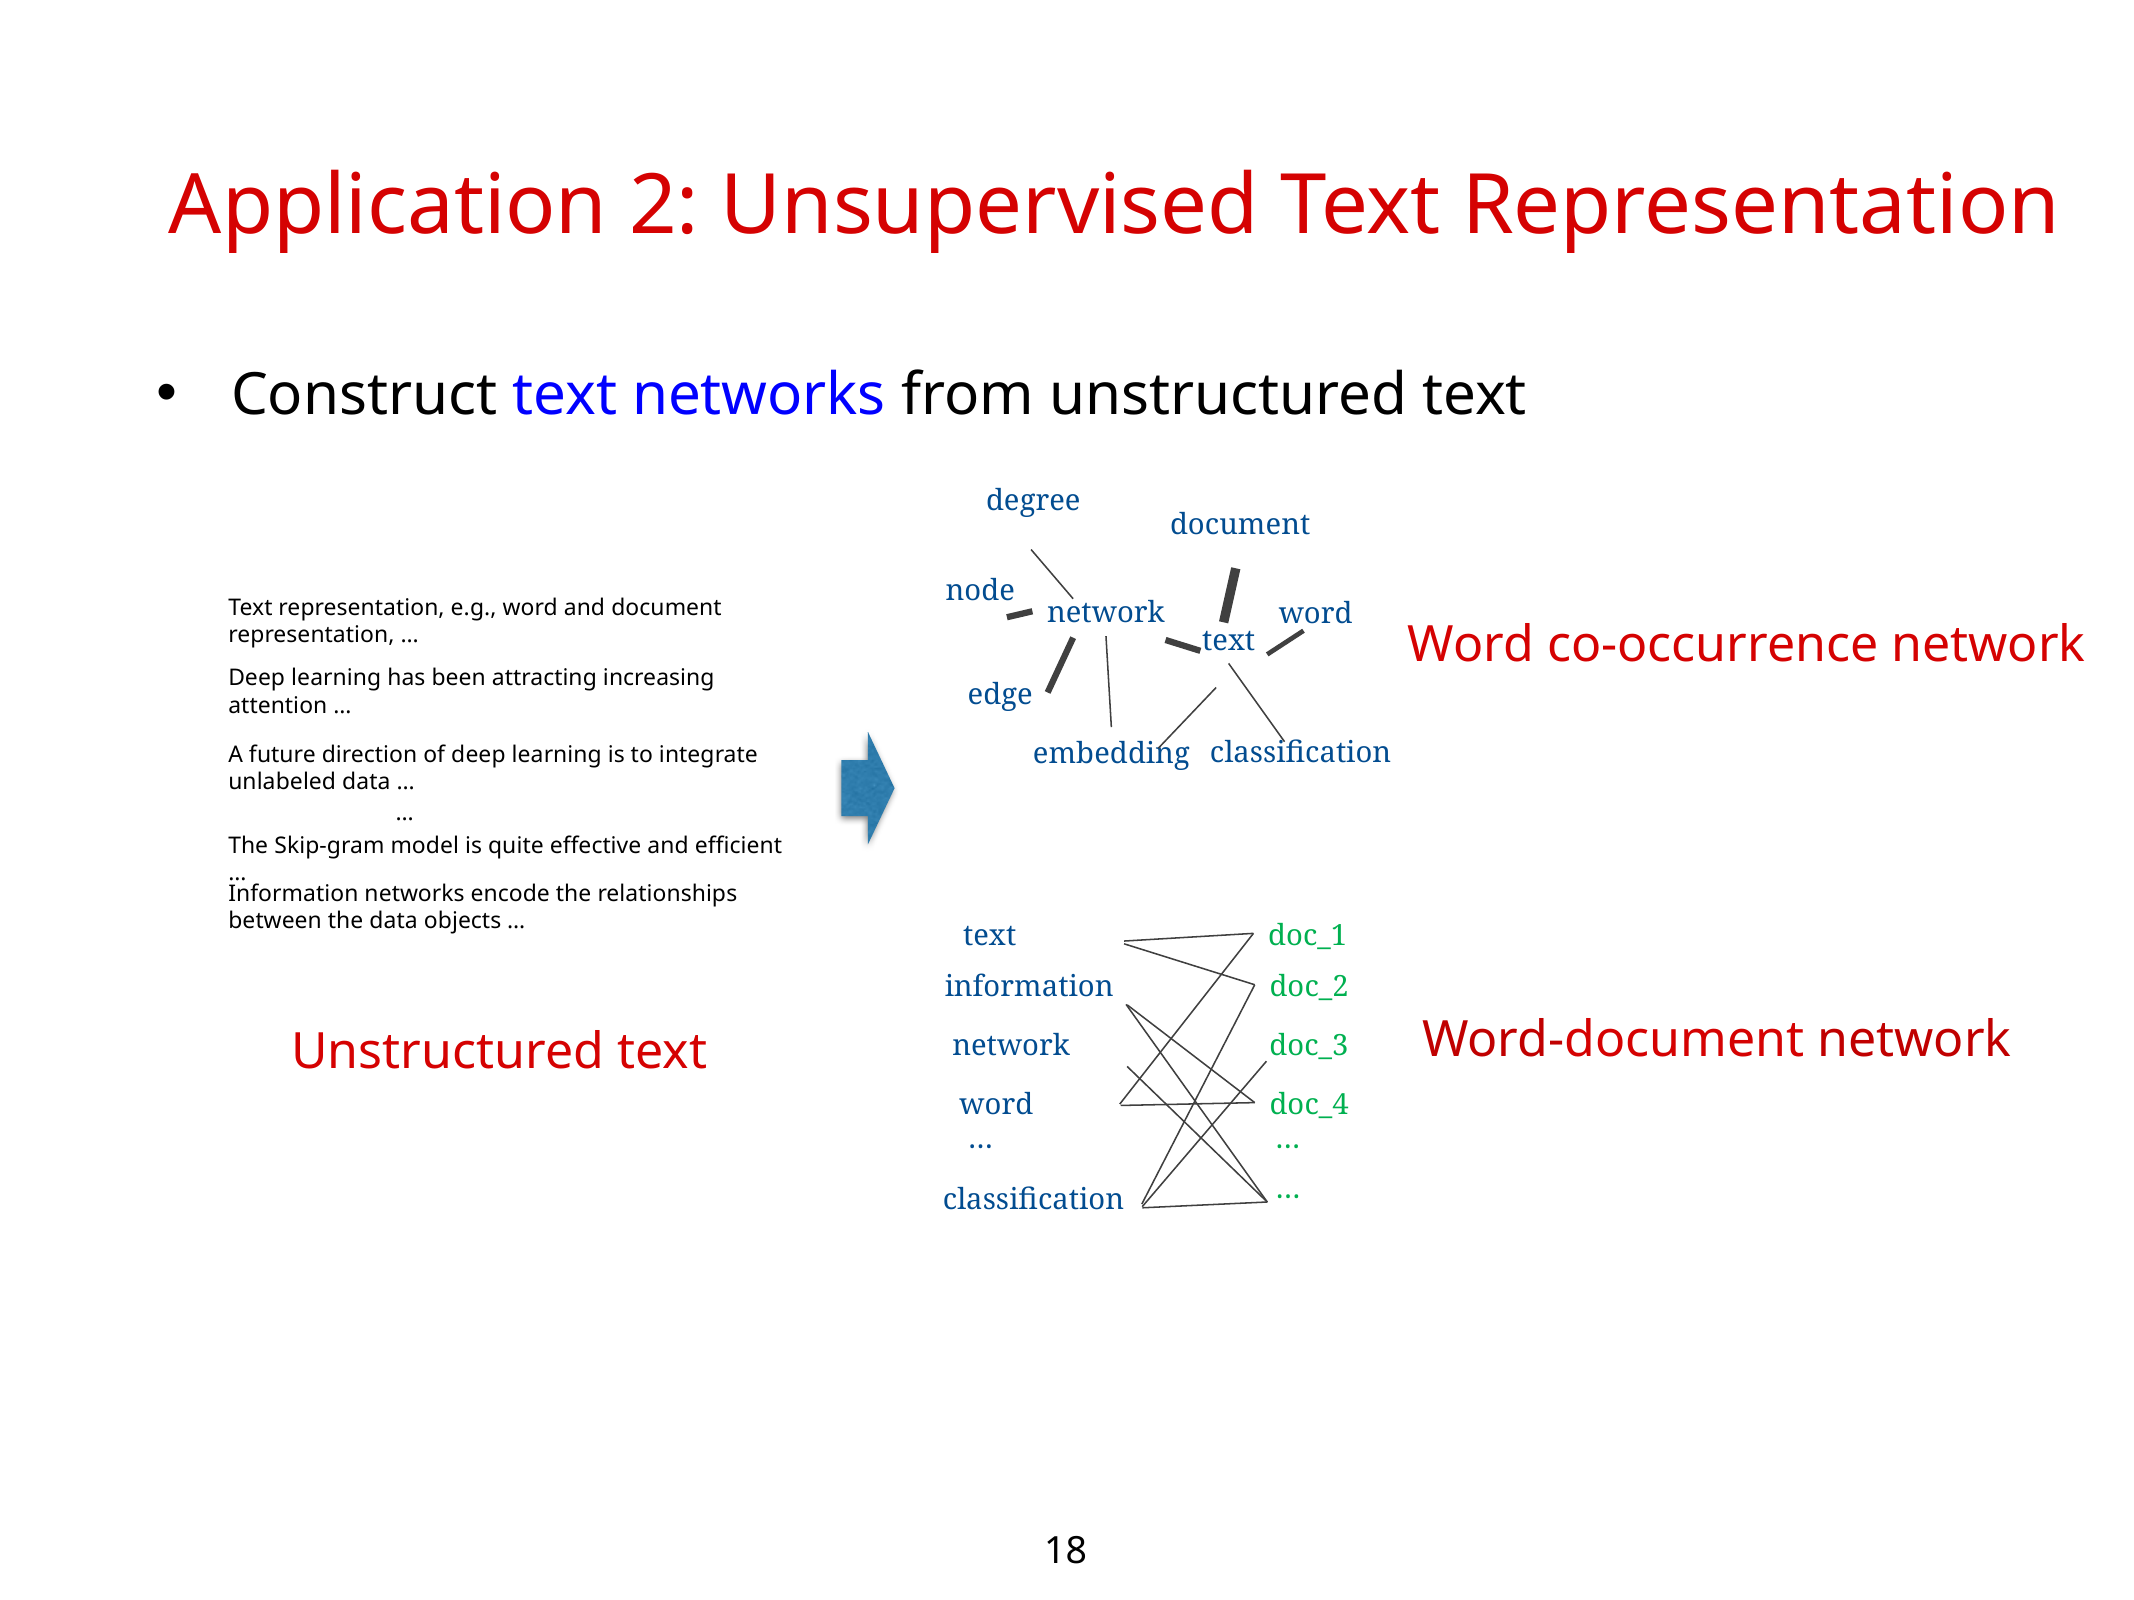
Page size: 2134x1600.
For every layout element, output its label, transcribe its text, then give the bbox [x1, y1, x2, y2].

slide_number 18 [1034, 1517, 1097, 1581]
text_box Word-document network [1404, 997, 2030, 1075]
title Application 2: Unsupervised Text Representation [155, 72, 2075, 428]
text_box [932, 473, 1401, 778]
text_box Construct text networks from unstructured text [34, 348, 1648, 434]
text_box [933, 908, 1366, 1232]
text_box Word co-occurrence network [1410, 602, 2104, 728]
text_box [841, 732, 895, 845]
text_box Unstructured text [273, 1009, 725, 1088]
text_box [213, 584, 801, 943]
